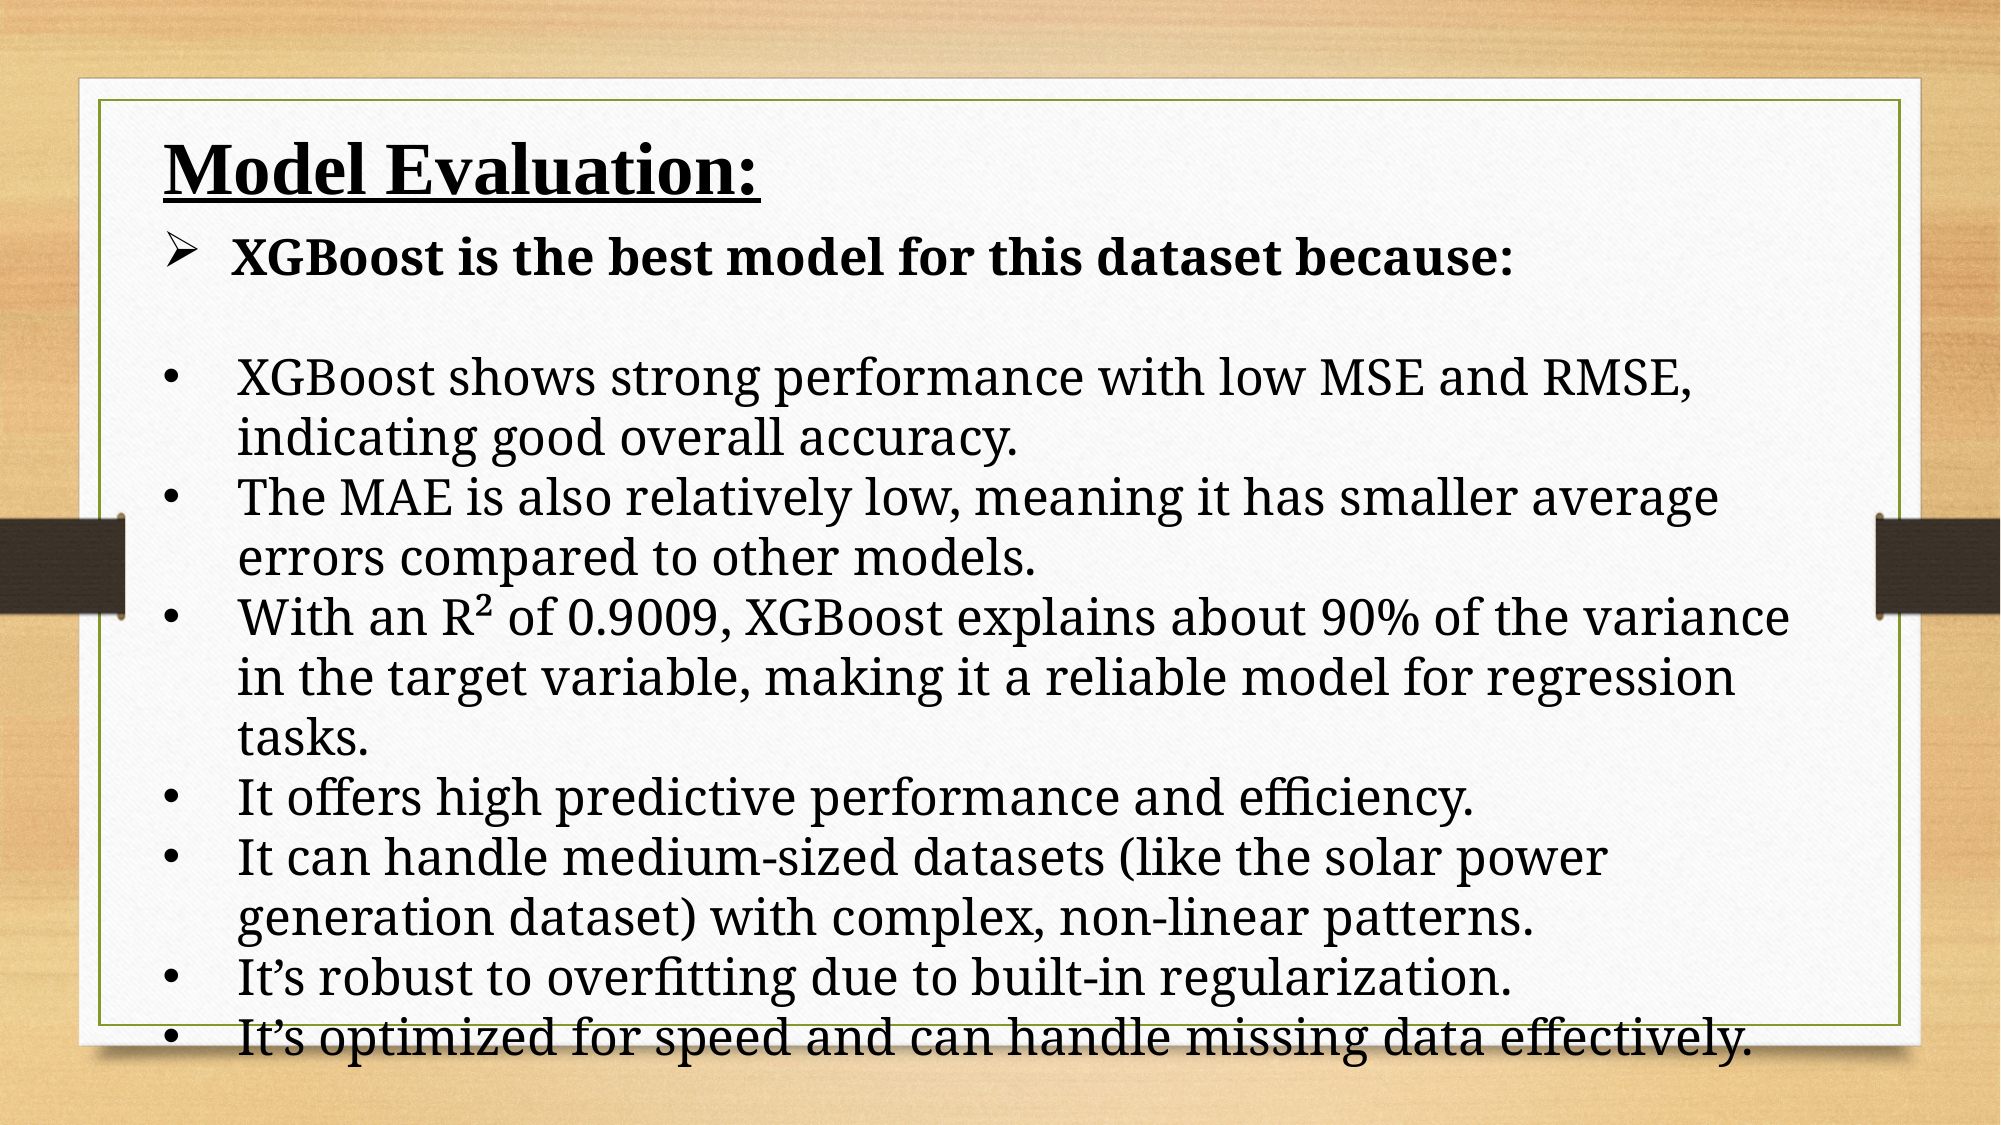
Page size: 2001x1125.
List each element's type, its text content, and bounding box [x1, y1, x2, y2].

text_box Model Evaluation: [148, 111, 1548, 217]
text_box XGBoost is the best model for this dataset because: XGBoost shows strong performance with low MSE and RMSE, indicating good overall accuracy. The MAE is also relatively low, meaning it has smaller average errors compared to other models. With an R² of 0.9009, XGBoost explains about 90% of the variance in the target variable, making it a reliable model for regression tasks. It offers high predictive performance and efficiency. It can handle medium-sized datasets (like the solar power generation dataset) with complex, non-linear patterns. It’s robust to overfitting due to built-in regularization. It’s optimized for speed and can handle missing data effectively. [147, 217, 1852, 1073]
picture [0, 0, 2001, 1125]
